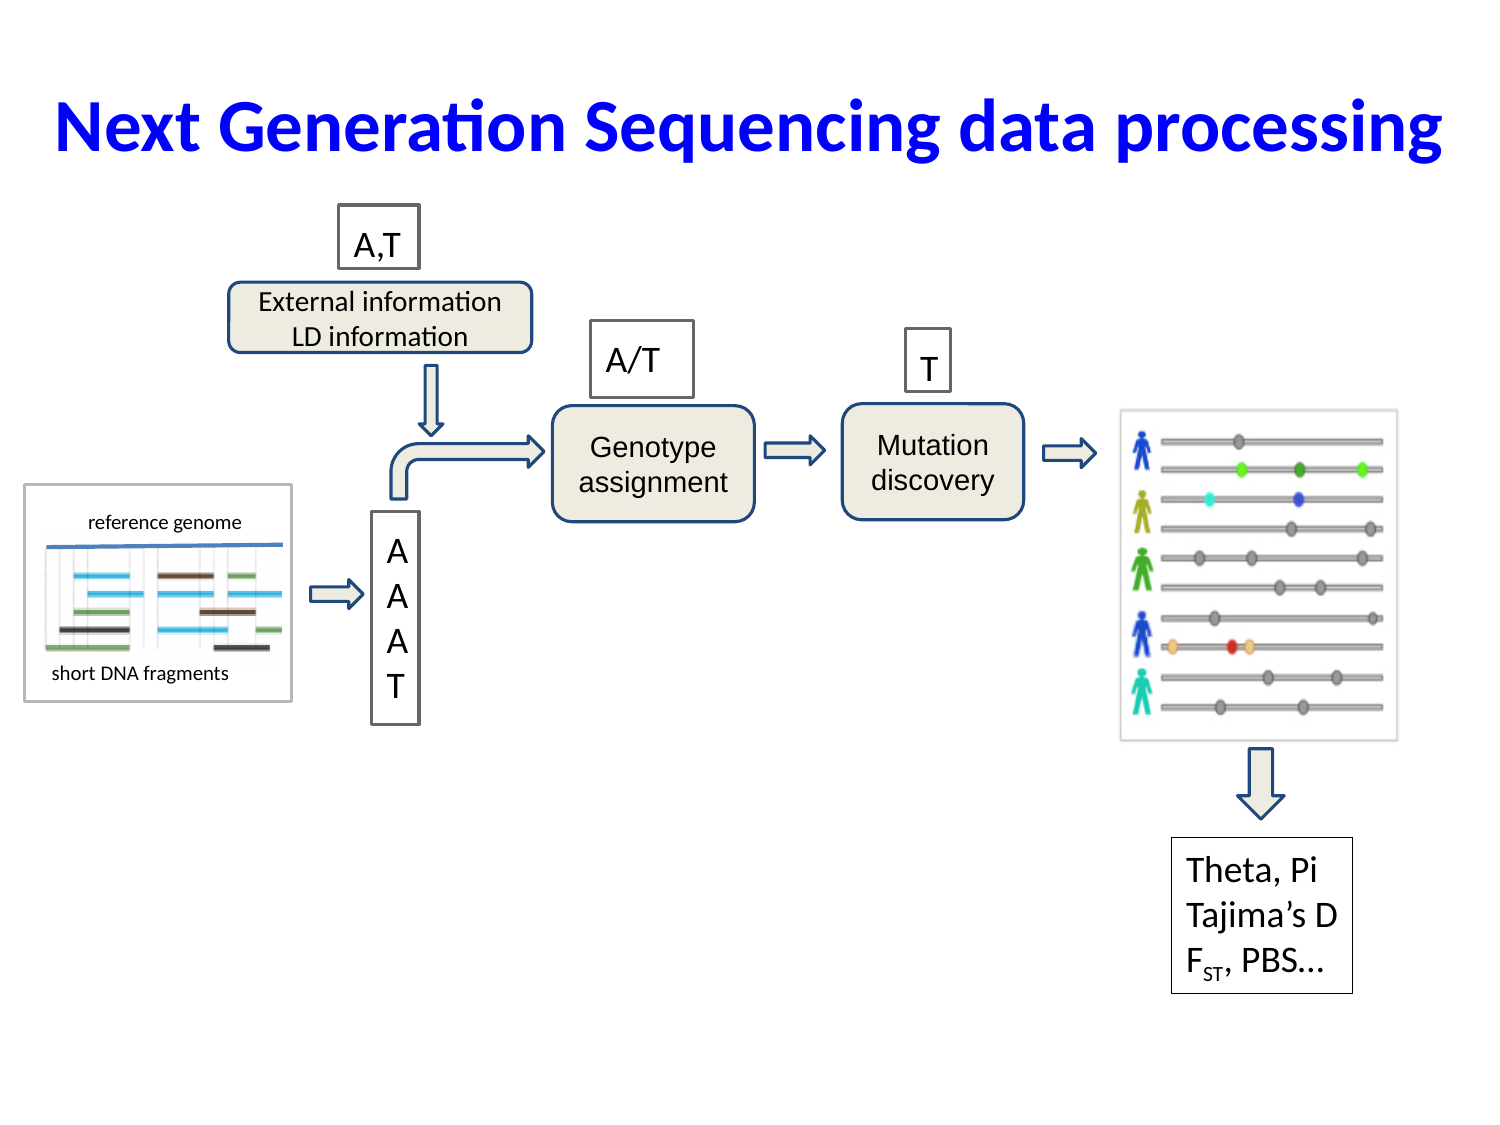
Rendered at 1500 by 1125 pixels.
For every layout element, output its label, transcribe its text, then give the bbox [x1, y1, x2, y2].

text_box [419, 365, 444, 436]
text_box [390, 435, 545, 499]
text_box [36, 501, 283, 693]
text_box Genotype assignment [552, 405, 755, 522]
text_box Theta, Pi Tajima’s D FST, PBS… [1171, 837, 1353, 994]
text_box T [905, 328, 951, 392]
text_box [765, 435, 825, 465]
text_box A/T [590, 320, 694, 398]
text_box Mutation discovery [842, 403, 1024, 520]
text_box [24, 484, 292, 702]
text_box [1043, 438, 1096, 468]
text_box A,T [338, 204, 420, 269]
text_box External information LD information [228, 282, 532, 353]
picture [1116, 400, 1405, 749]
text_box AAAT [371, 511, 420, 725]
text_box [310, 579, 364, 609]
text_box [1237, 757, 1285, 820]
text_box Next Generation Sequencing data processing [0, 68, 1500, 204]
